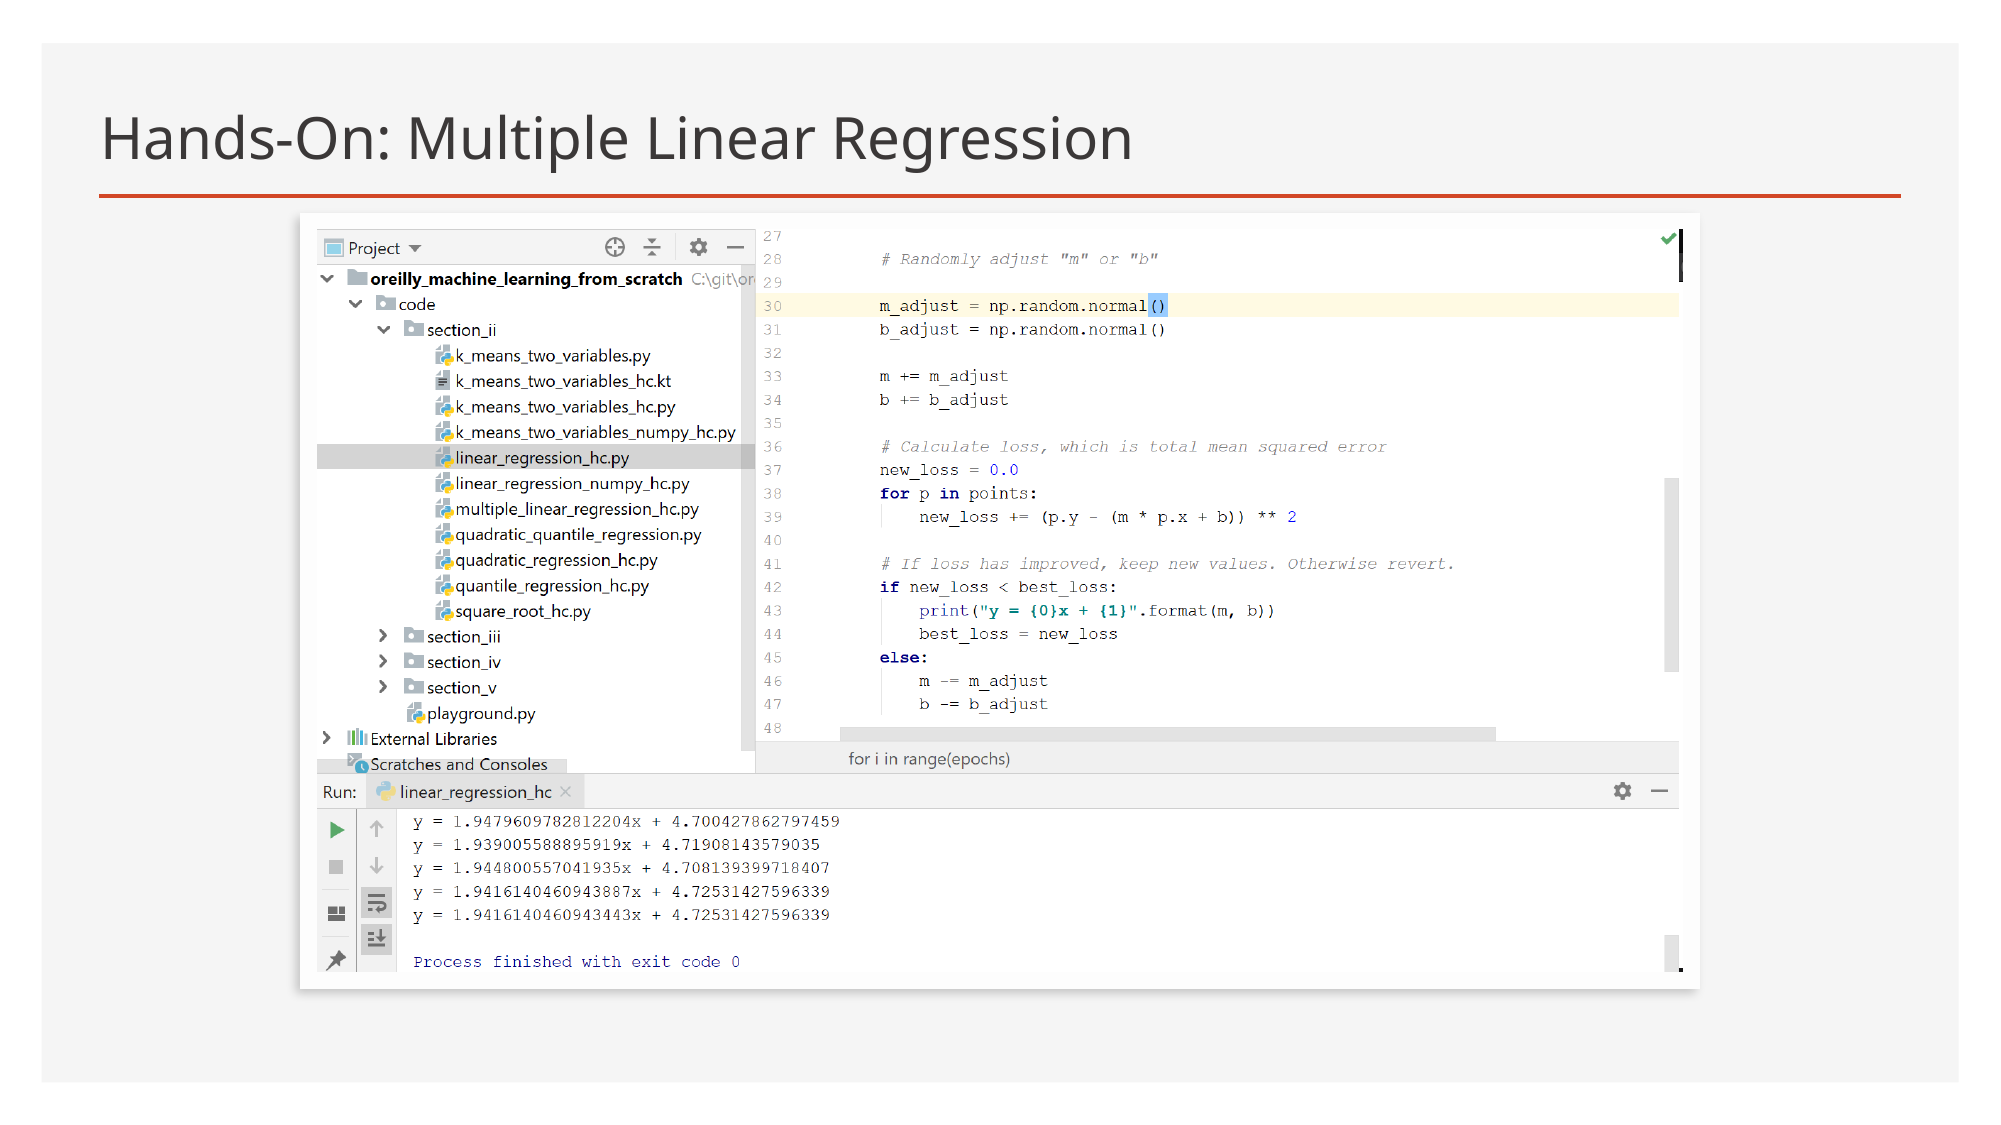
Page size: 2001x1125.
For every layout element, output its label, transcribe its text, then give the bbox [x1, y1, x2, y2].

title Hands-On: Multiple Linear Regression [85, 73, 1214, 179]
picture [316, 229, 1684, 973]
